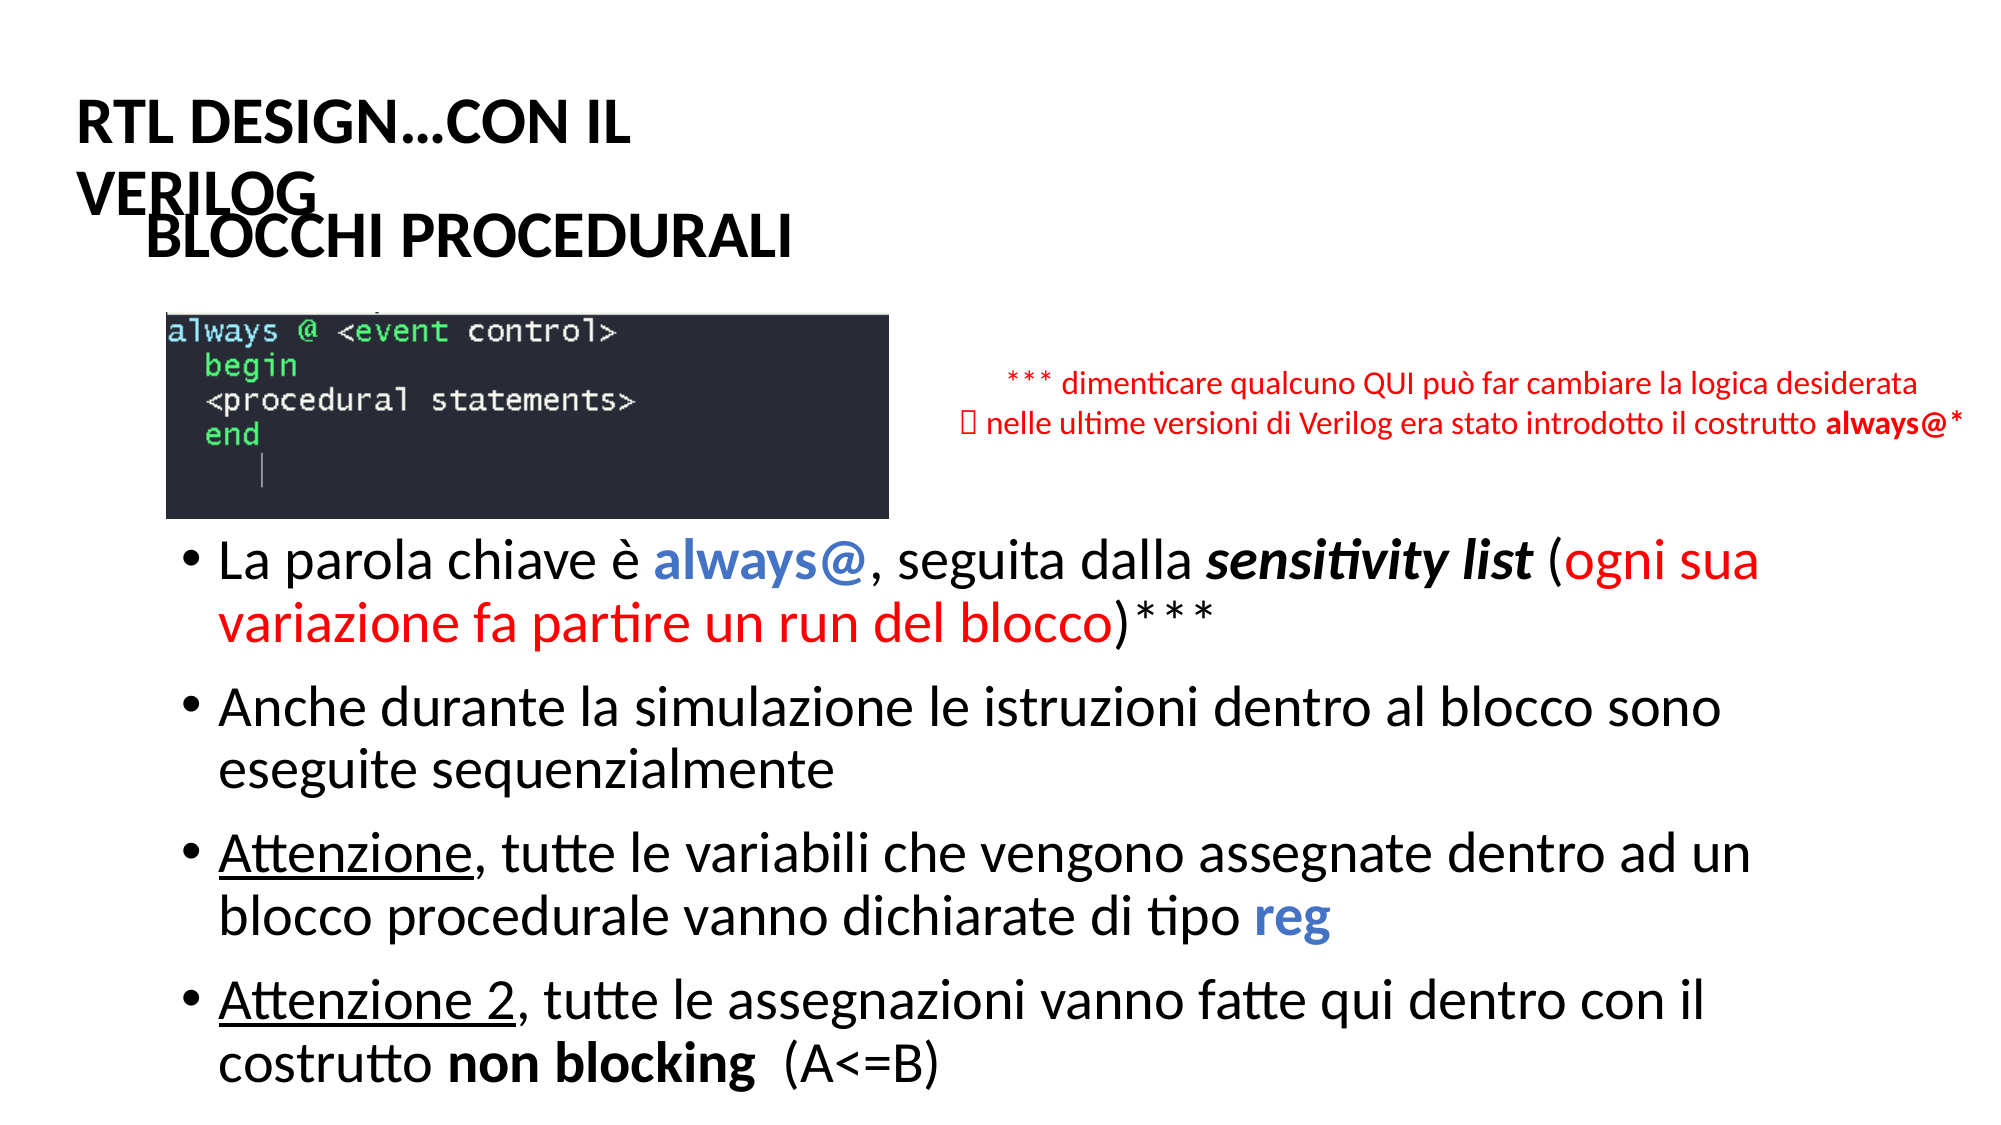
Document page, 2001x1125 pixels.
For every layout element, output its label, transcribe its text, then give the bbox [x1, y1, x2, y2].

text_box *** dimenticare qualcuno QUI può far cambiare la logica desiderata  nelle ultime versioni di Verilog era stato introdotto il costrutto always@* [889, 353, 2000, 449]
list La parola chiave è always@, seguita dalla sensitivity list (ogni sua variazione fa partire un run del blocco)*** Anche durante la simulazione le istruzioni dentro al blocco sono eseguite sequenzialmente Attenzione, tutte le variabili che vengono assegnate dentro ad un blocco procedurale vanno dichiarate di tipo reg Attenzione 2, tutte le assegnazioni vanno fatte qui dentro con il costrutto non blocking (A<=B) [166, 521, 1892, 1125]
text_box RTL design…con il Verilog [61, 78, 872, 175]
text_box Blocchi procedurali [130, 191, 1000, 282]
picture [166, 312, 889, 520]
